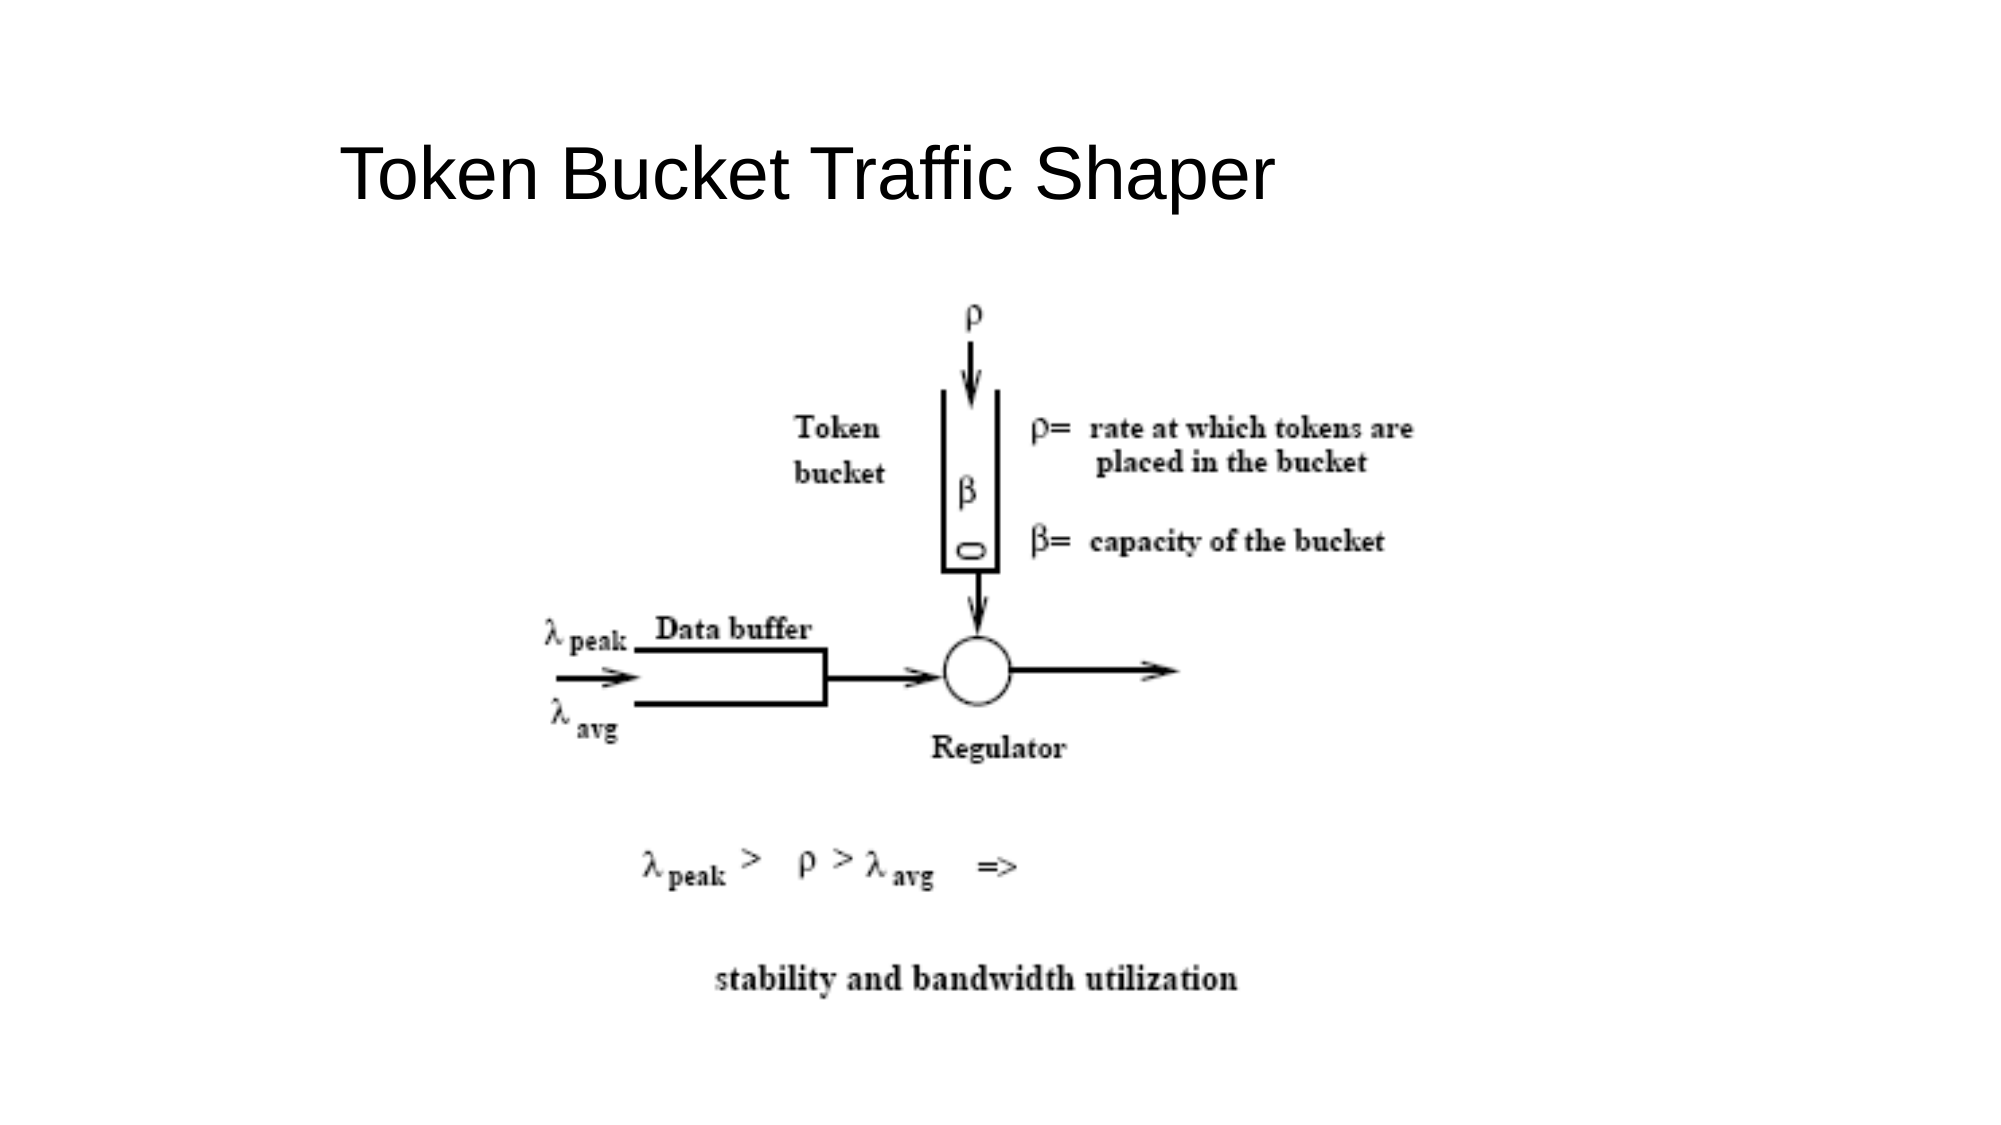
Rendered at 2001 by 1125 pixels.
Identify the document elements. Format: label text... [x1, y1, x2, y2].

title Token Bucket Traffic Shaper [324, 75, 1675, 275]
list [349, 249, 1625, 1025]
